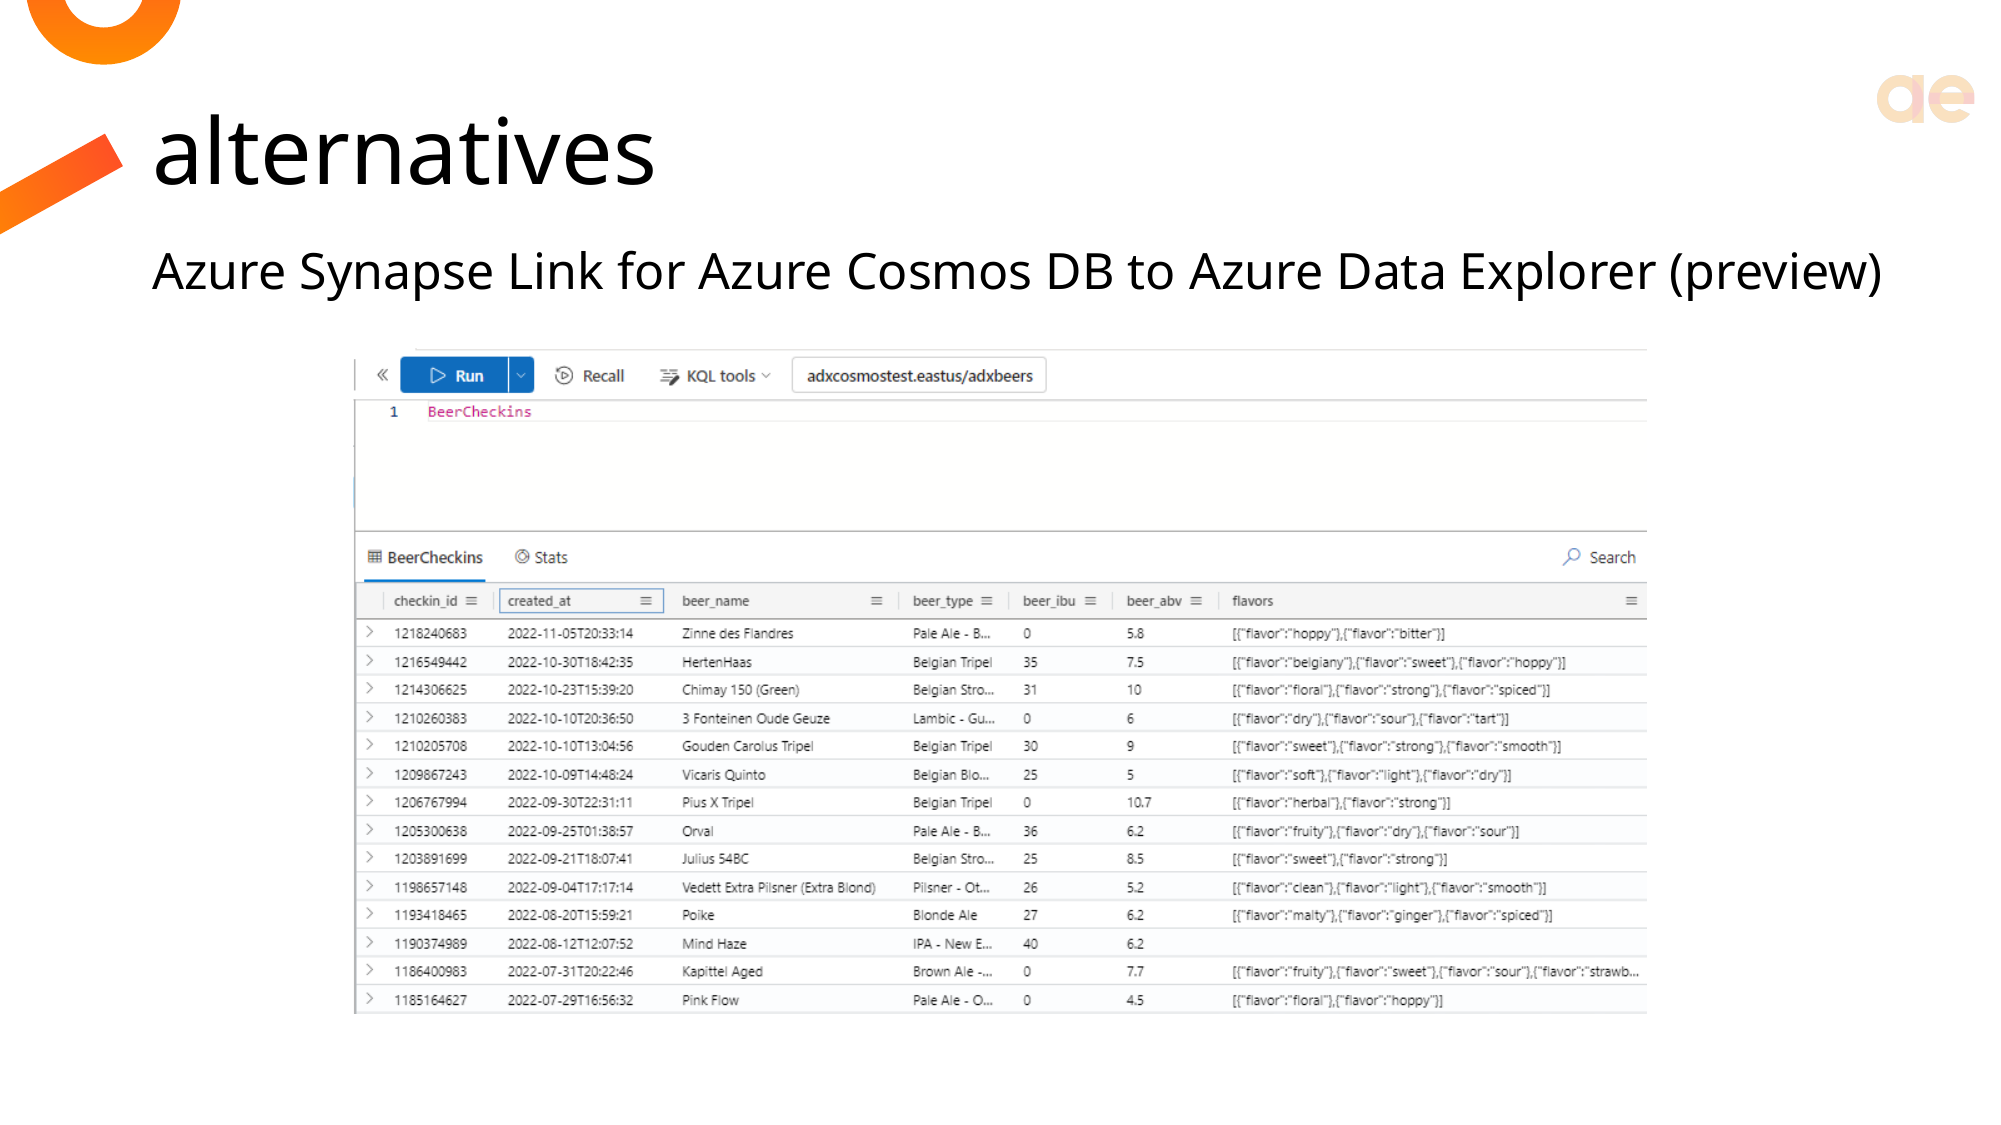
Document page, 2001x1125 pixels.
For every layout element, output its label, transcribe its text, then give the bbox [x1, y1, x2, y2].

picture [353, 348, 1647, 1014]
picture [1877, 75, 1975, 123]
list Azure Synapse Link for Azure Cosmos DB to Azure Data Explorer (preview) [137, 238, 2000, 1014]
title alternatives [137, 79, 1863, 212]
